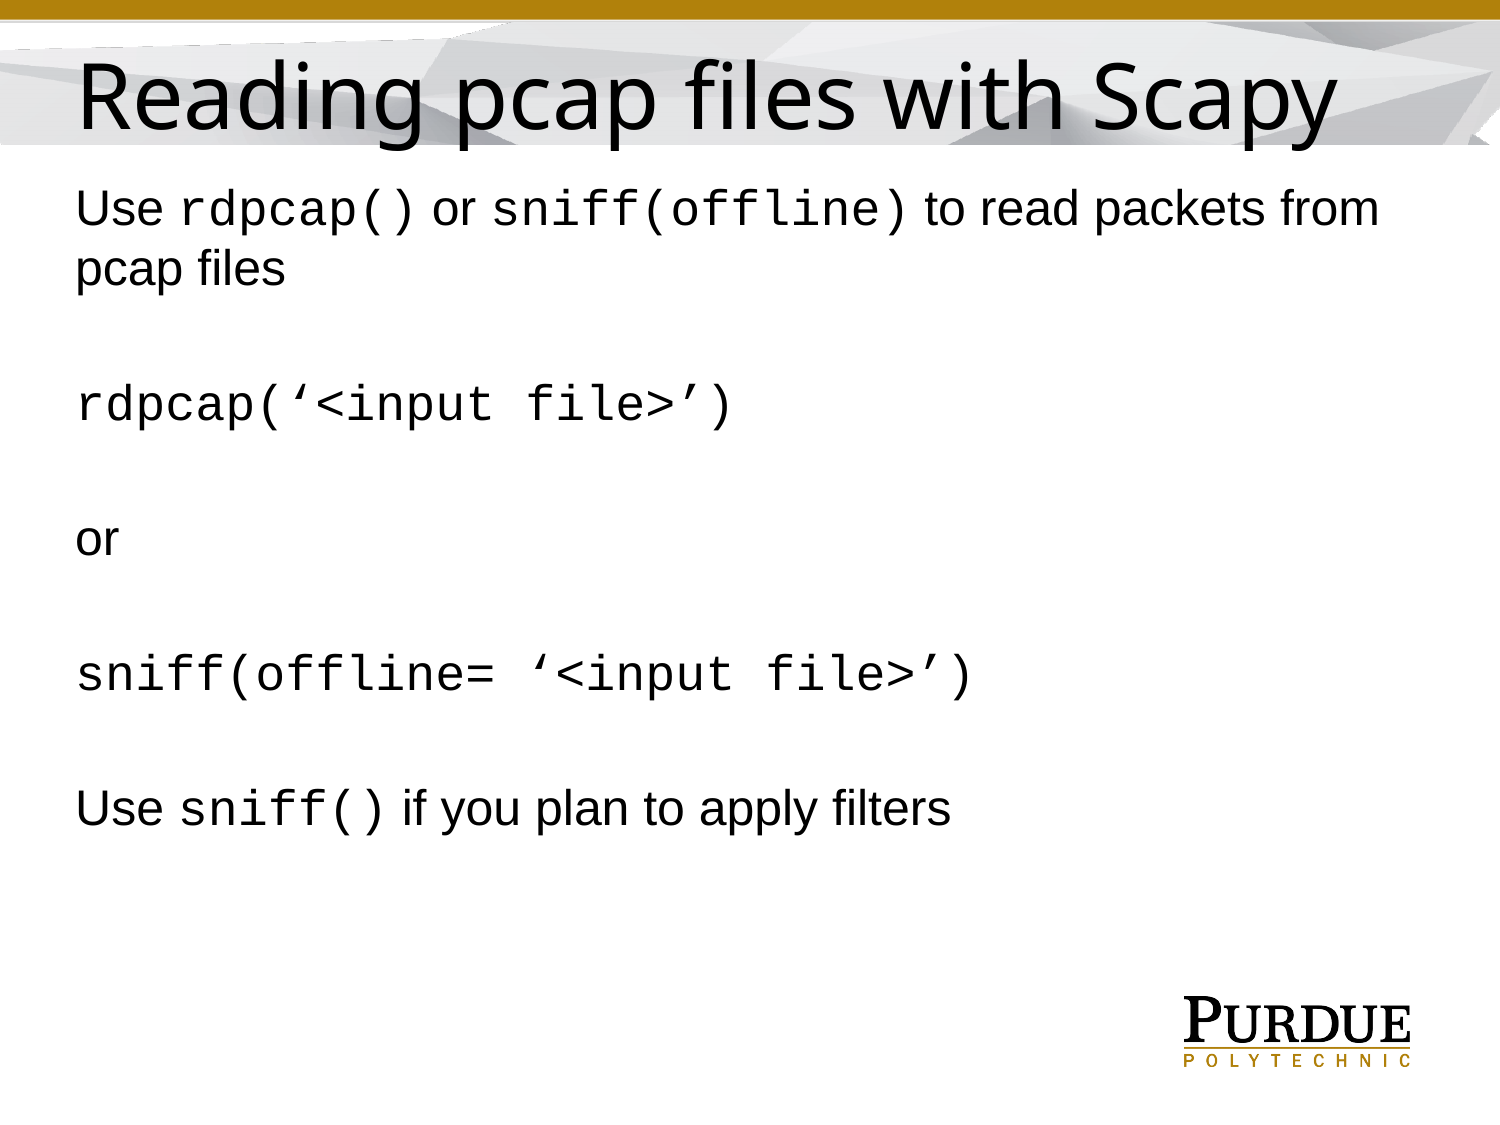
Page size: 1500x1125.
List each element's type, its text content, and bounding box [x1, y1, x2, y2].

picture [0, 22, 1500, 145]
list Reading pcap files with Scapy [60, 30, 1427, 145]
list Use rdpcap() or sniff(offline) to read packets from pcap files rdpcap(‘<input file>’) or sniff(offline= ‘<input file>’) Use sniff() if you plan to apply filters [60, 167, 1426, 1040]
picture [1184, 1040, 1410, 1067]
